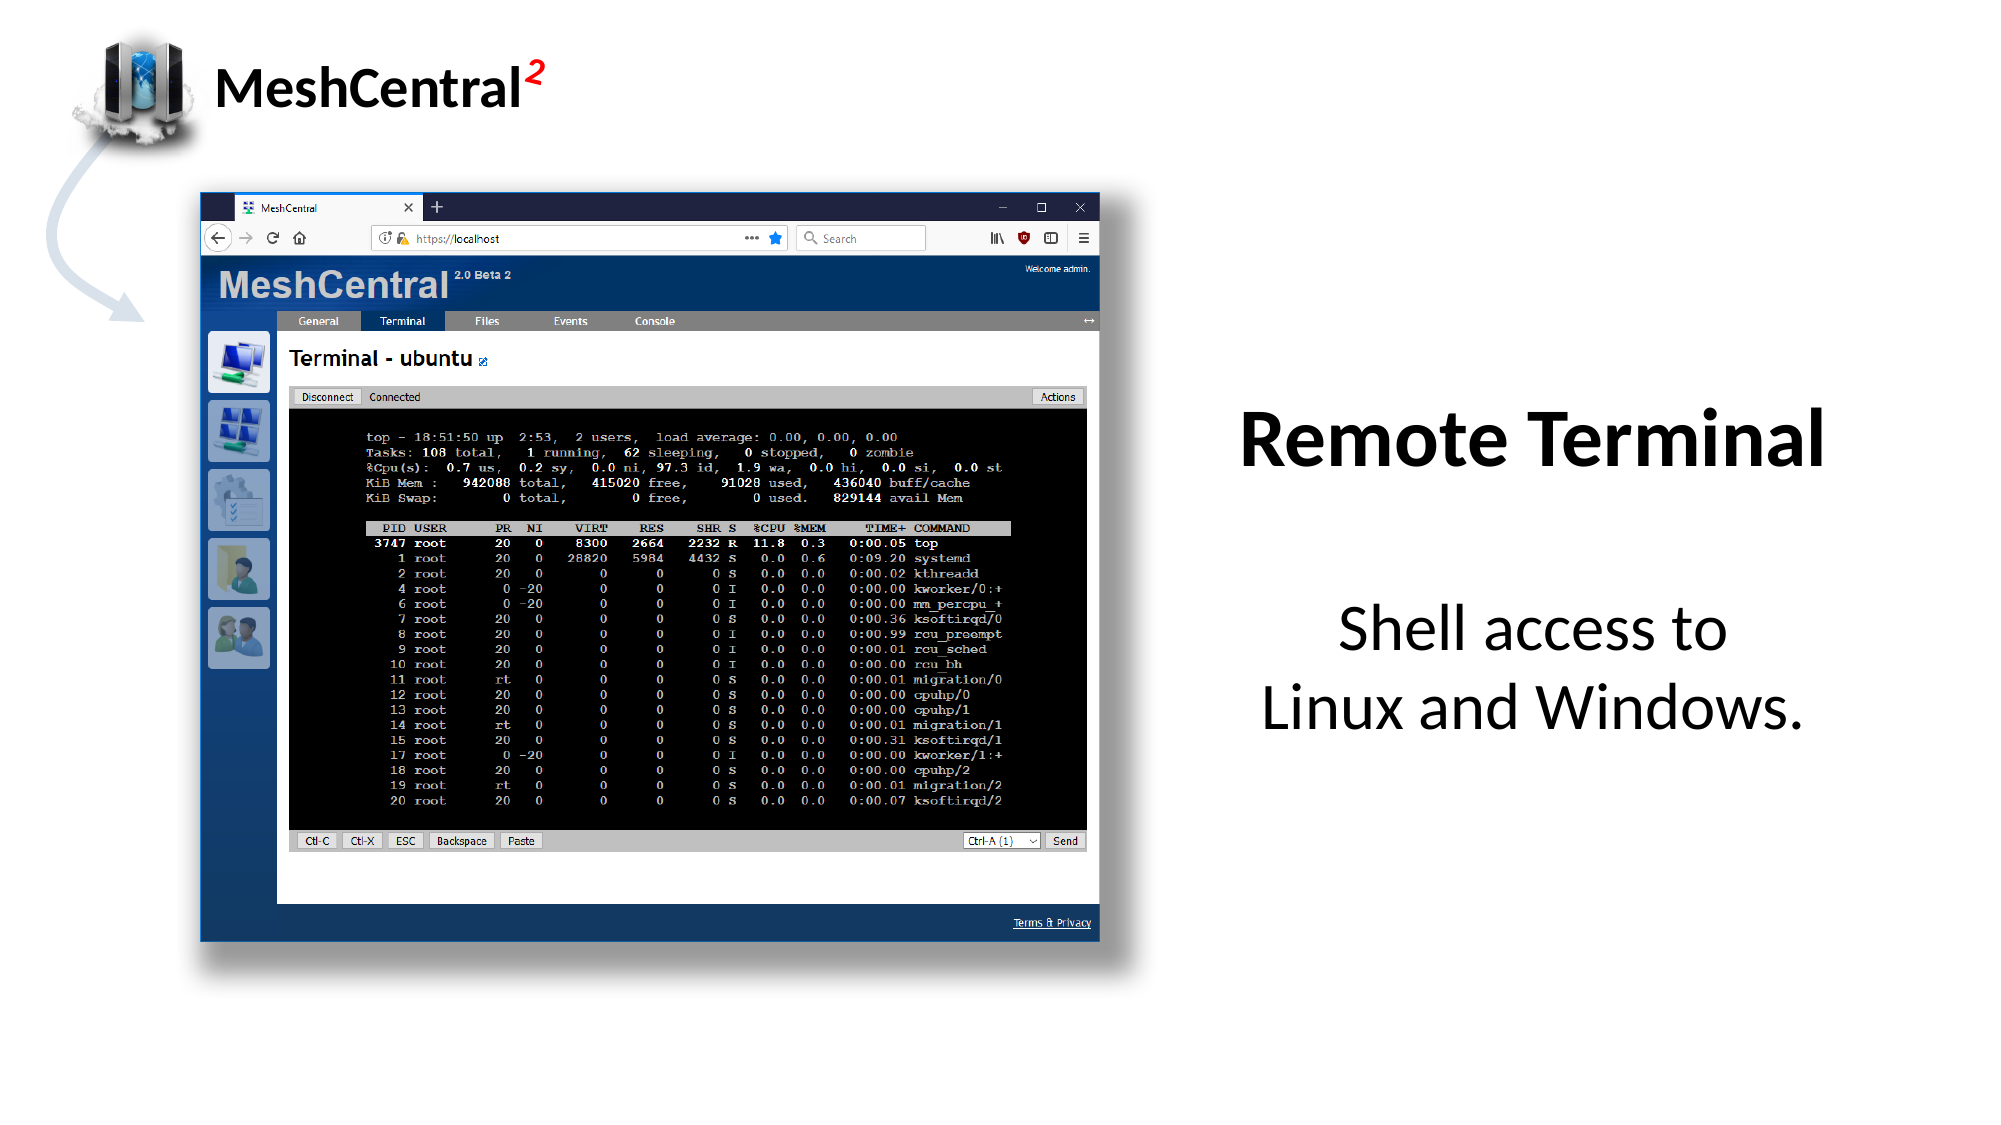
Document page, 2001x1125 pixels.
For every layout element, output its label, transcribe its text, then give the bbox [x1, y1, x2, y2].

picture [200, 192, 1100, 942]
text_box Remote Terminal Shell access to Linux and Windows. [1224, 376, 1844, 751]
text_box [51, 11, 562, 323]
